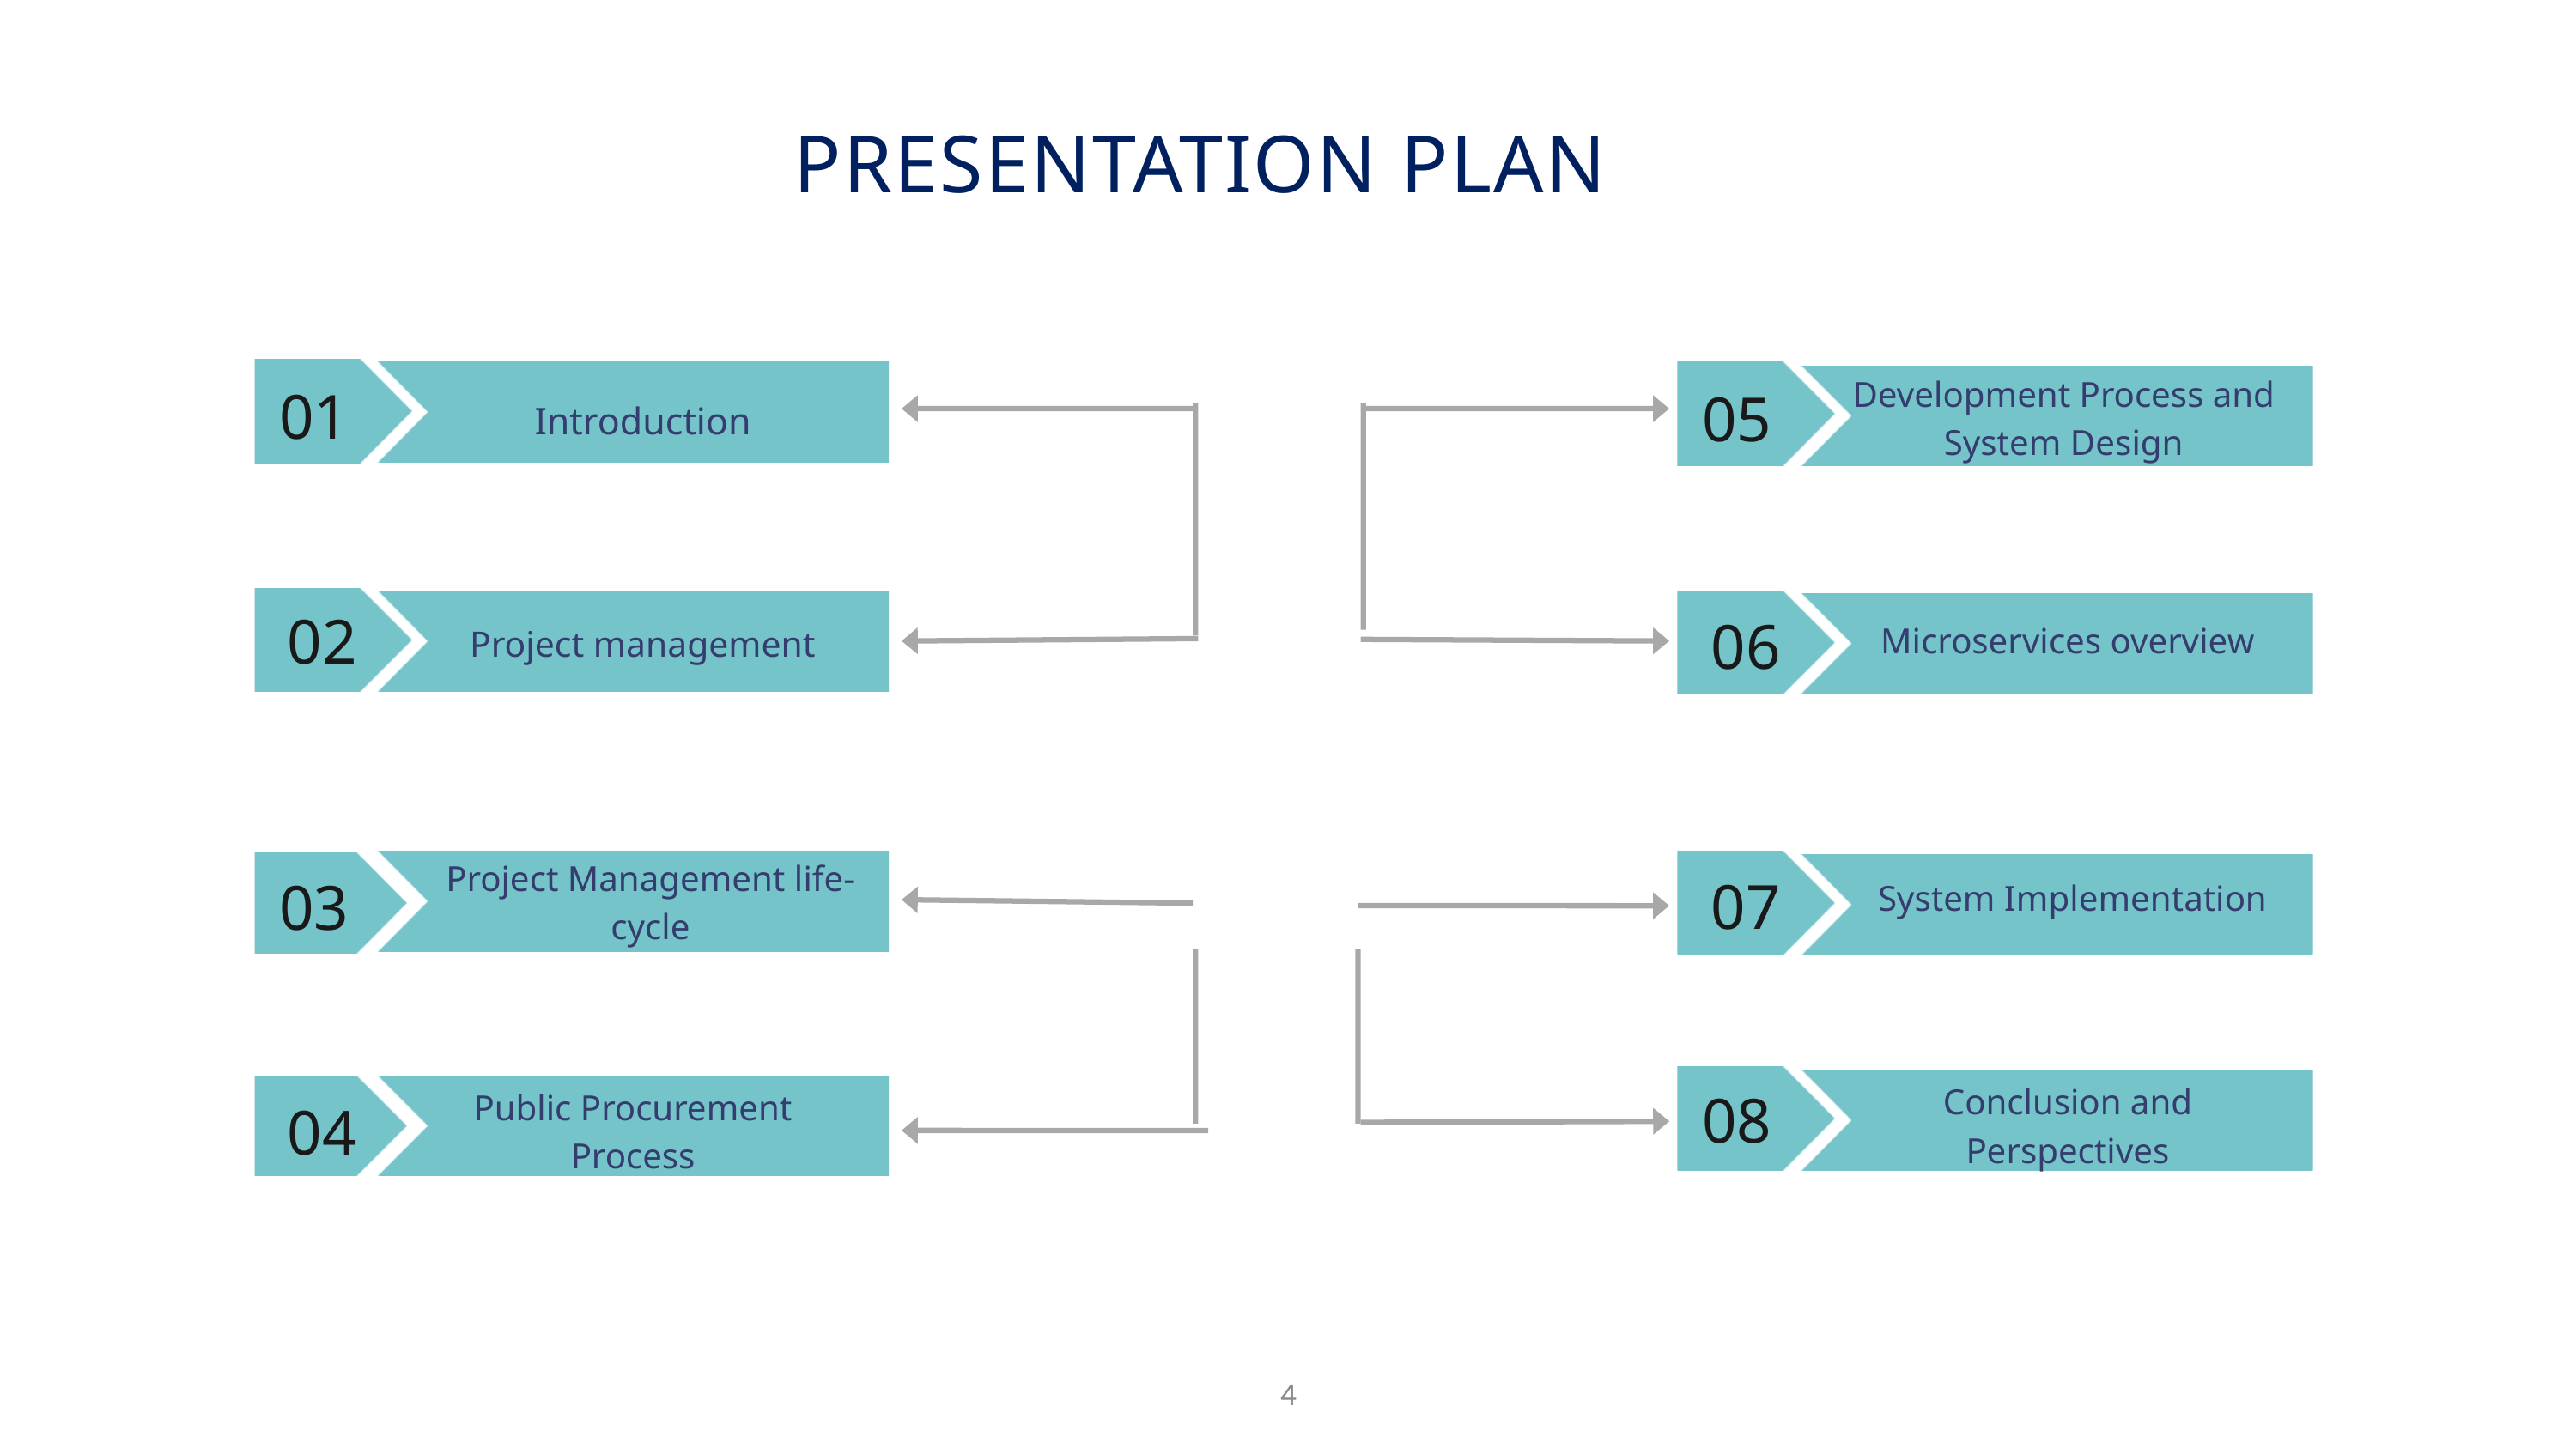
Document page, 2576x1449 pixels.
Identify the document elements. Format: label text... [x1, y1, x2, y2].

text_box [1521, 632, 1669, 650]
text_box [378, 1076, 890, 1177]
text_box System Implementation [1856, 870, 2299, 919]
text_box Public Procurement Process [411, 1078, 854, 1176]
text_box PRESENTATION PLAN [793, 124, 2197, 209]
text_box 08 [1681, 1070, 1793, 1155]
text_box [1677, 1066, 1835, 1171]
text_box 07 [1690, 856, 1802, 942]
slide_number 4 [1009, 1367, 1309, 1419]
text_box Conclusion and Perspectives [1846, 1073, 2289, 1171]
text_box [1046, 535, 1518, 1009]
text_box Project Management life-cycle [429, 850, 872, 947]
text_box 03 [258, 857, 370, 943]
text_box [1801, 593, 2313, 694]
text_box [1801, 1070, 2313, 1171]
text_box [254, 359, 412, 464]
text_box 02 [266, 591, 379, 676]
text_box [1801, 366, 2313, 466]
text_box [1677, 591, 1835, 694]
text_box Introduction [429, 390, 856, 442]
text_box [412, 591, 890, 692]
text_box Project management [417, 615, 868, 664]
text_box 04 [266, 1082, 379, 1167]
text_box [1364, 399, 1669, 418]
text_box [1835, 854, 2313, 955]
text_box [902, 632, 1042, 650]
text_box 01 [258, 366, 370, 452]
text_box [254, 852, 407, 954]
text_box [1677, 851, 1835, 955]
text_box [378, 361, 890, 463]
text_box [1521, 896, 1669, 915]
text_box 05 [1681, 368, 1793, 454]
text_box Microservices overview [1846, 612, 2289, 661]
text_box [1360, 1112, 1670, 1131]
text_box [378, 851, 890, 952]
text_box [902, 399, 1194, 418]
text_box [902, 1121, 1209, 1140]
text_box [254, 1076, 407, 1176]
text_box [902, 890, 1042, 909]
text_box Development Process and System Design [1843, 366, 2285, 463]
text_box [254, 588, 412, 692]
text_box 06 [1690, 596, 1802, 682]
text_box [1677, 361, 1835, 466]
